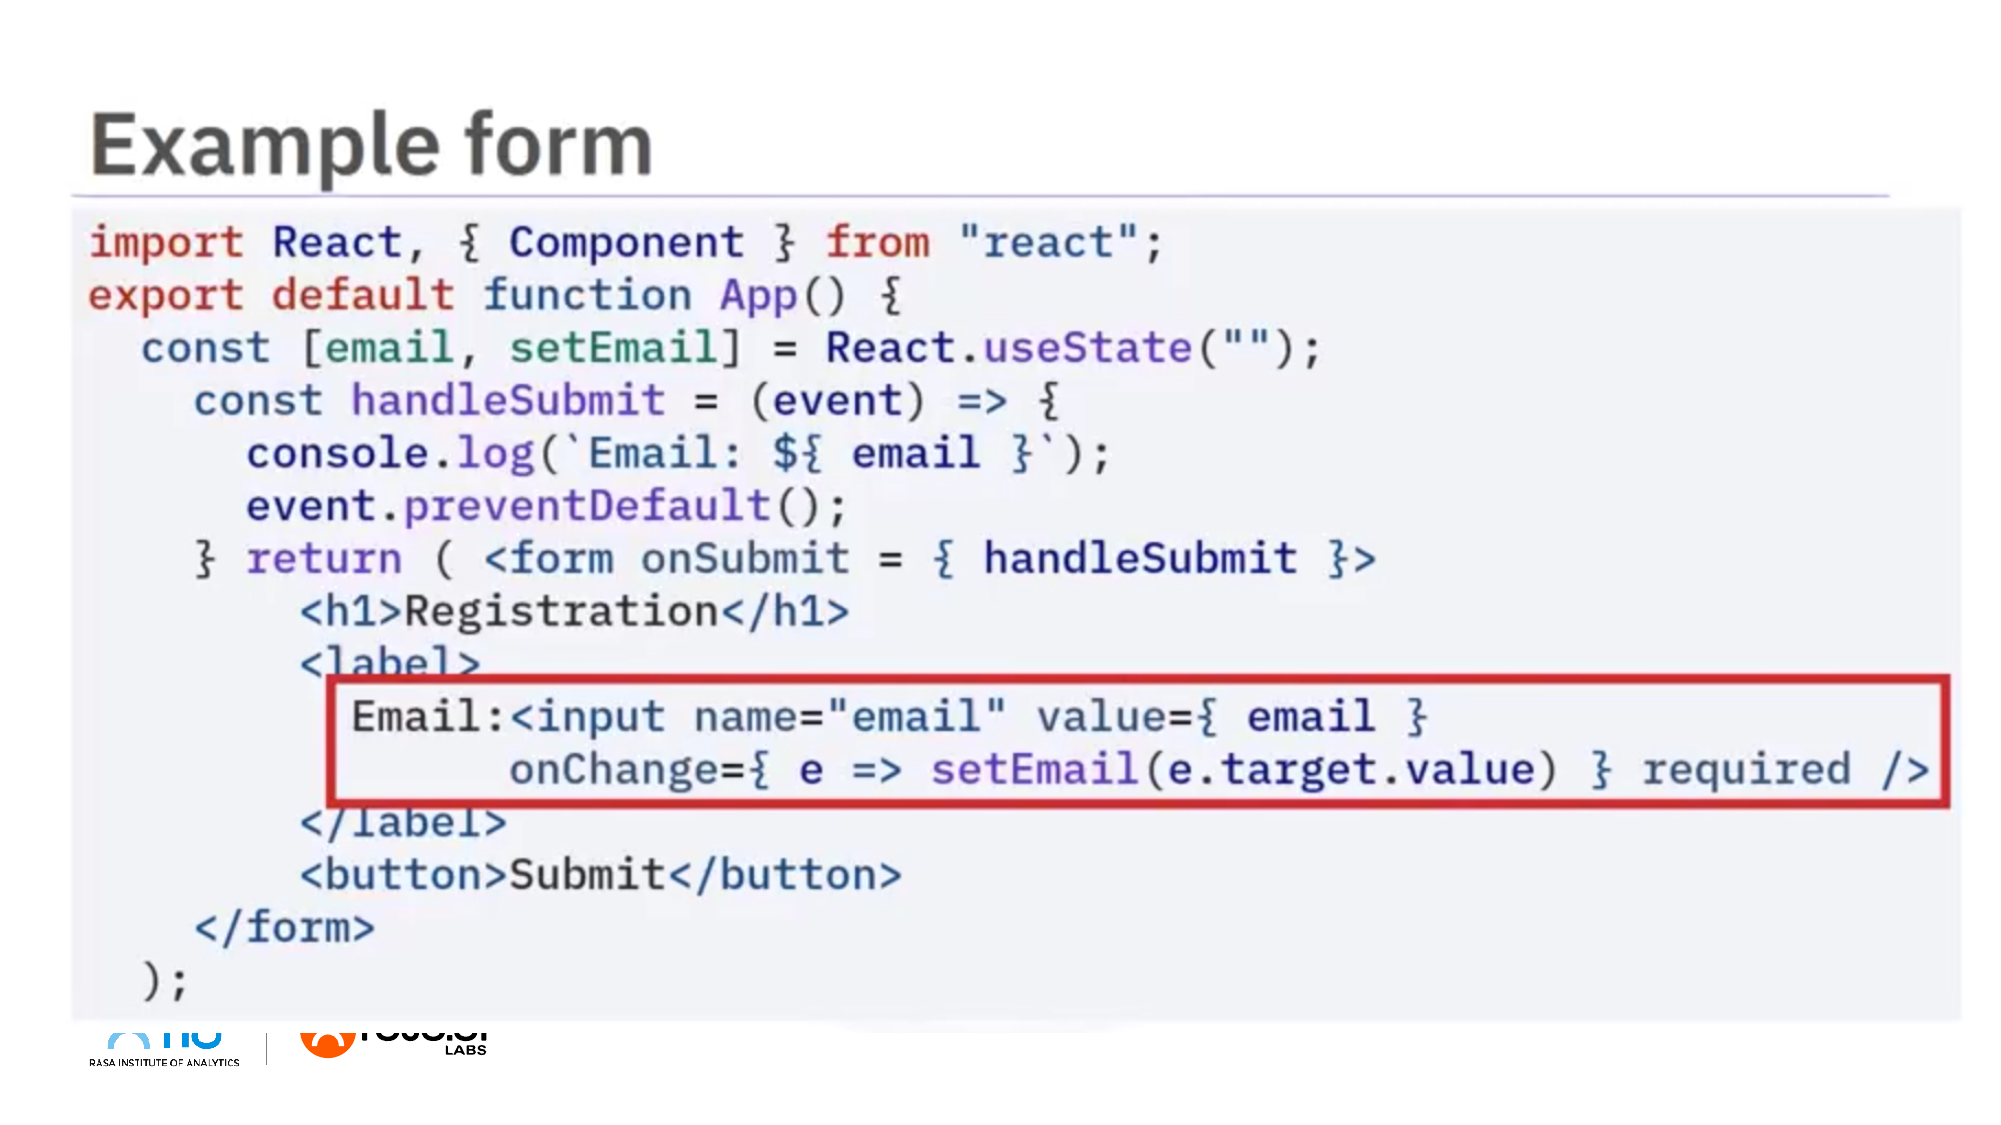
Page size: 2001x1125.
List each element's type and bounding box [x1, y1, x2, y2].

picture [0, 91, 2000, 1078]
